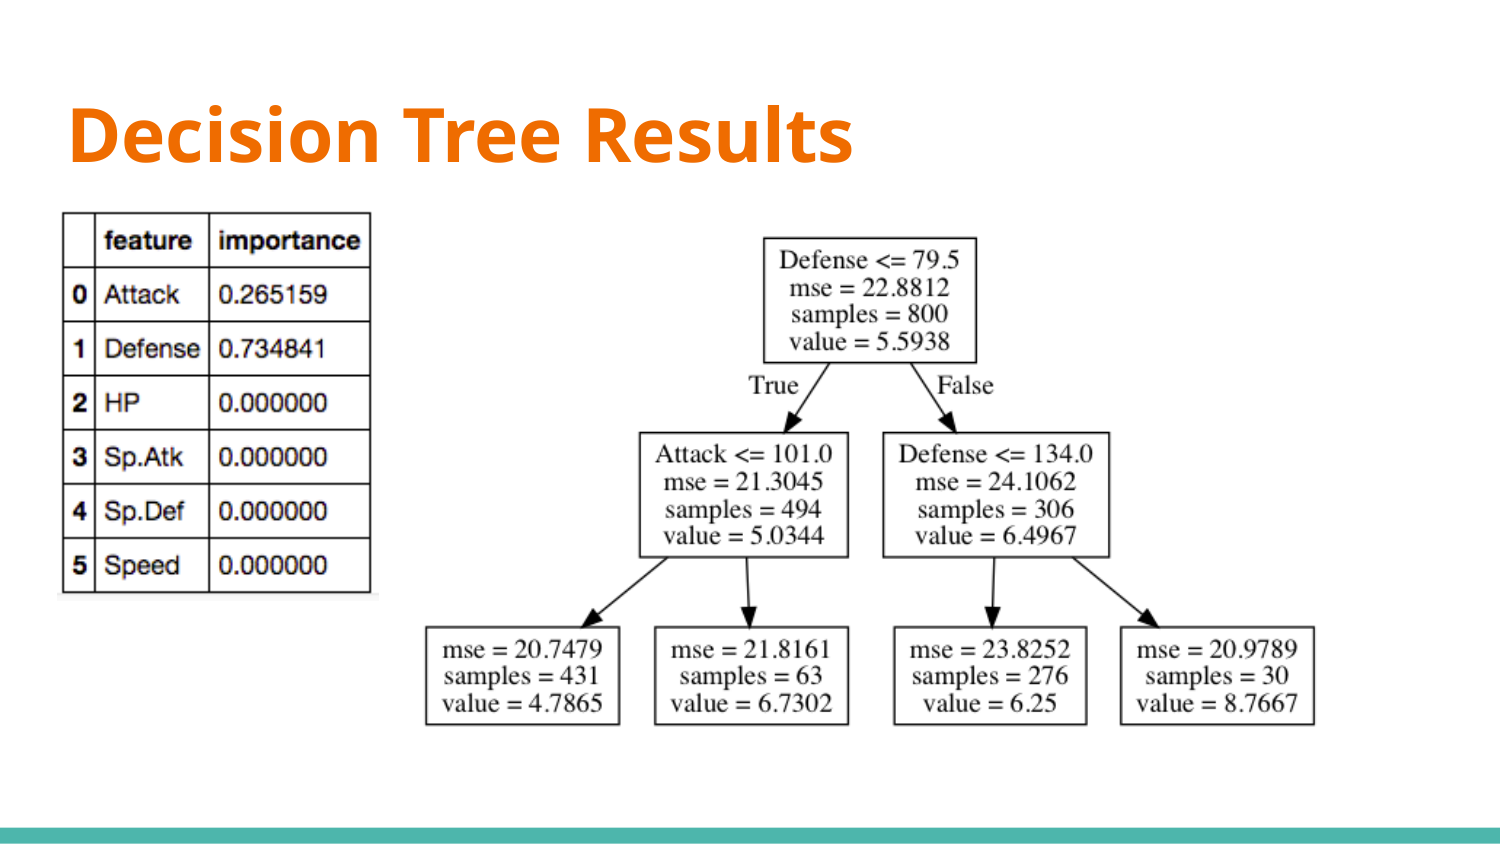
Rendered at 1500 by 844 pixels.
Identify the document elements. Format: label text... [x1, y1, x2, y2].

picture [397, 219, 1450, 750]
picture [57, 207, 379, 601]
title Decision Tree Results [51, 72, 1449, 189]
